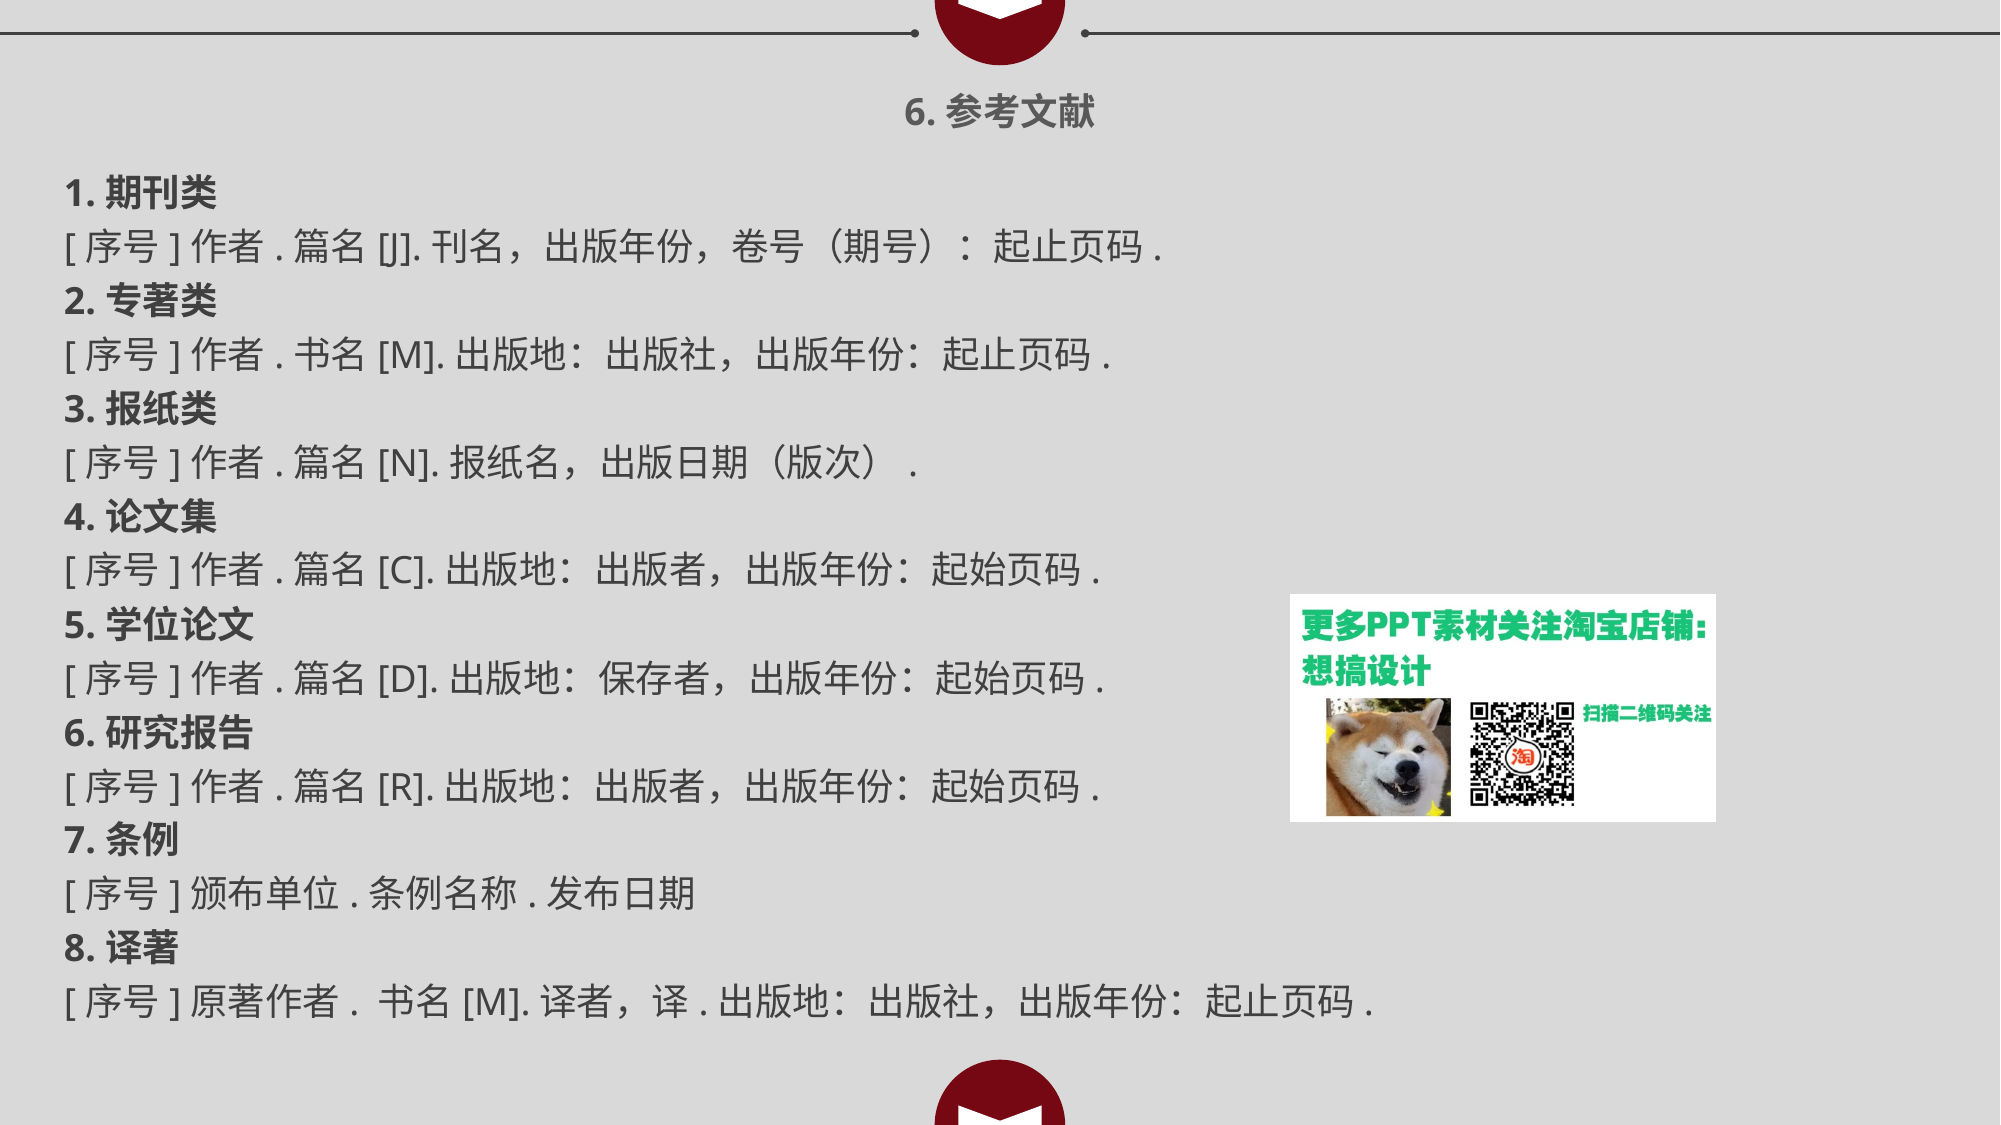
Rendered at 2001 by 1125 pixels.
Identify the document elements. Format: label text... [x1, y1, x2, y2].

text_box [934, 0, 1066, 66]
picture [1290, 594, 1716, 822]
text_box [934, 1059, 1066, 1125]
text_box 6.参考文献 [825, 80, 1175, 141]
text_box 1.期刊类 [序号]作者.篇名[J].刊名，出版年份，卷号（期号）：起止页码. 2.专著类 [序号]作者.书名[M].出版地：出版社，出版年份：起止页码. 3.报纸类 [序号]作者.篇名[N].报纸名，出版日期（版次）. 4.论文集 [序号]作者.篇名[C].出版地：出版者，出版年份：起始页码. 5.学位论文 [序号]作者.篇名[D].出版地：保存者，出版年份：起始页码. 6.研究报告 [序号]作者.篇名[R].出版地：出版者，出版年份：起始页码. 7.条例 [序号]颁布单位.条例名称.发布日期 8.译著 [序号]原著作者. 书名[M].译者，译.出版地：出版社，出版年份：起止页码. [49, 152, 1939, 1031]
